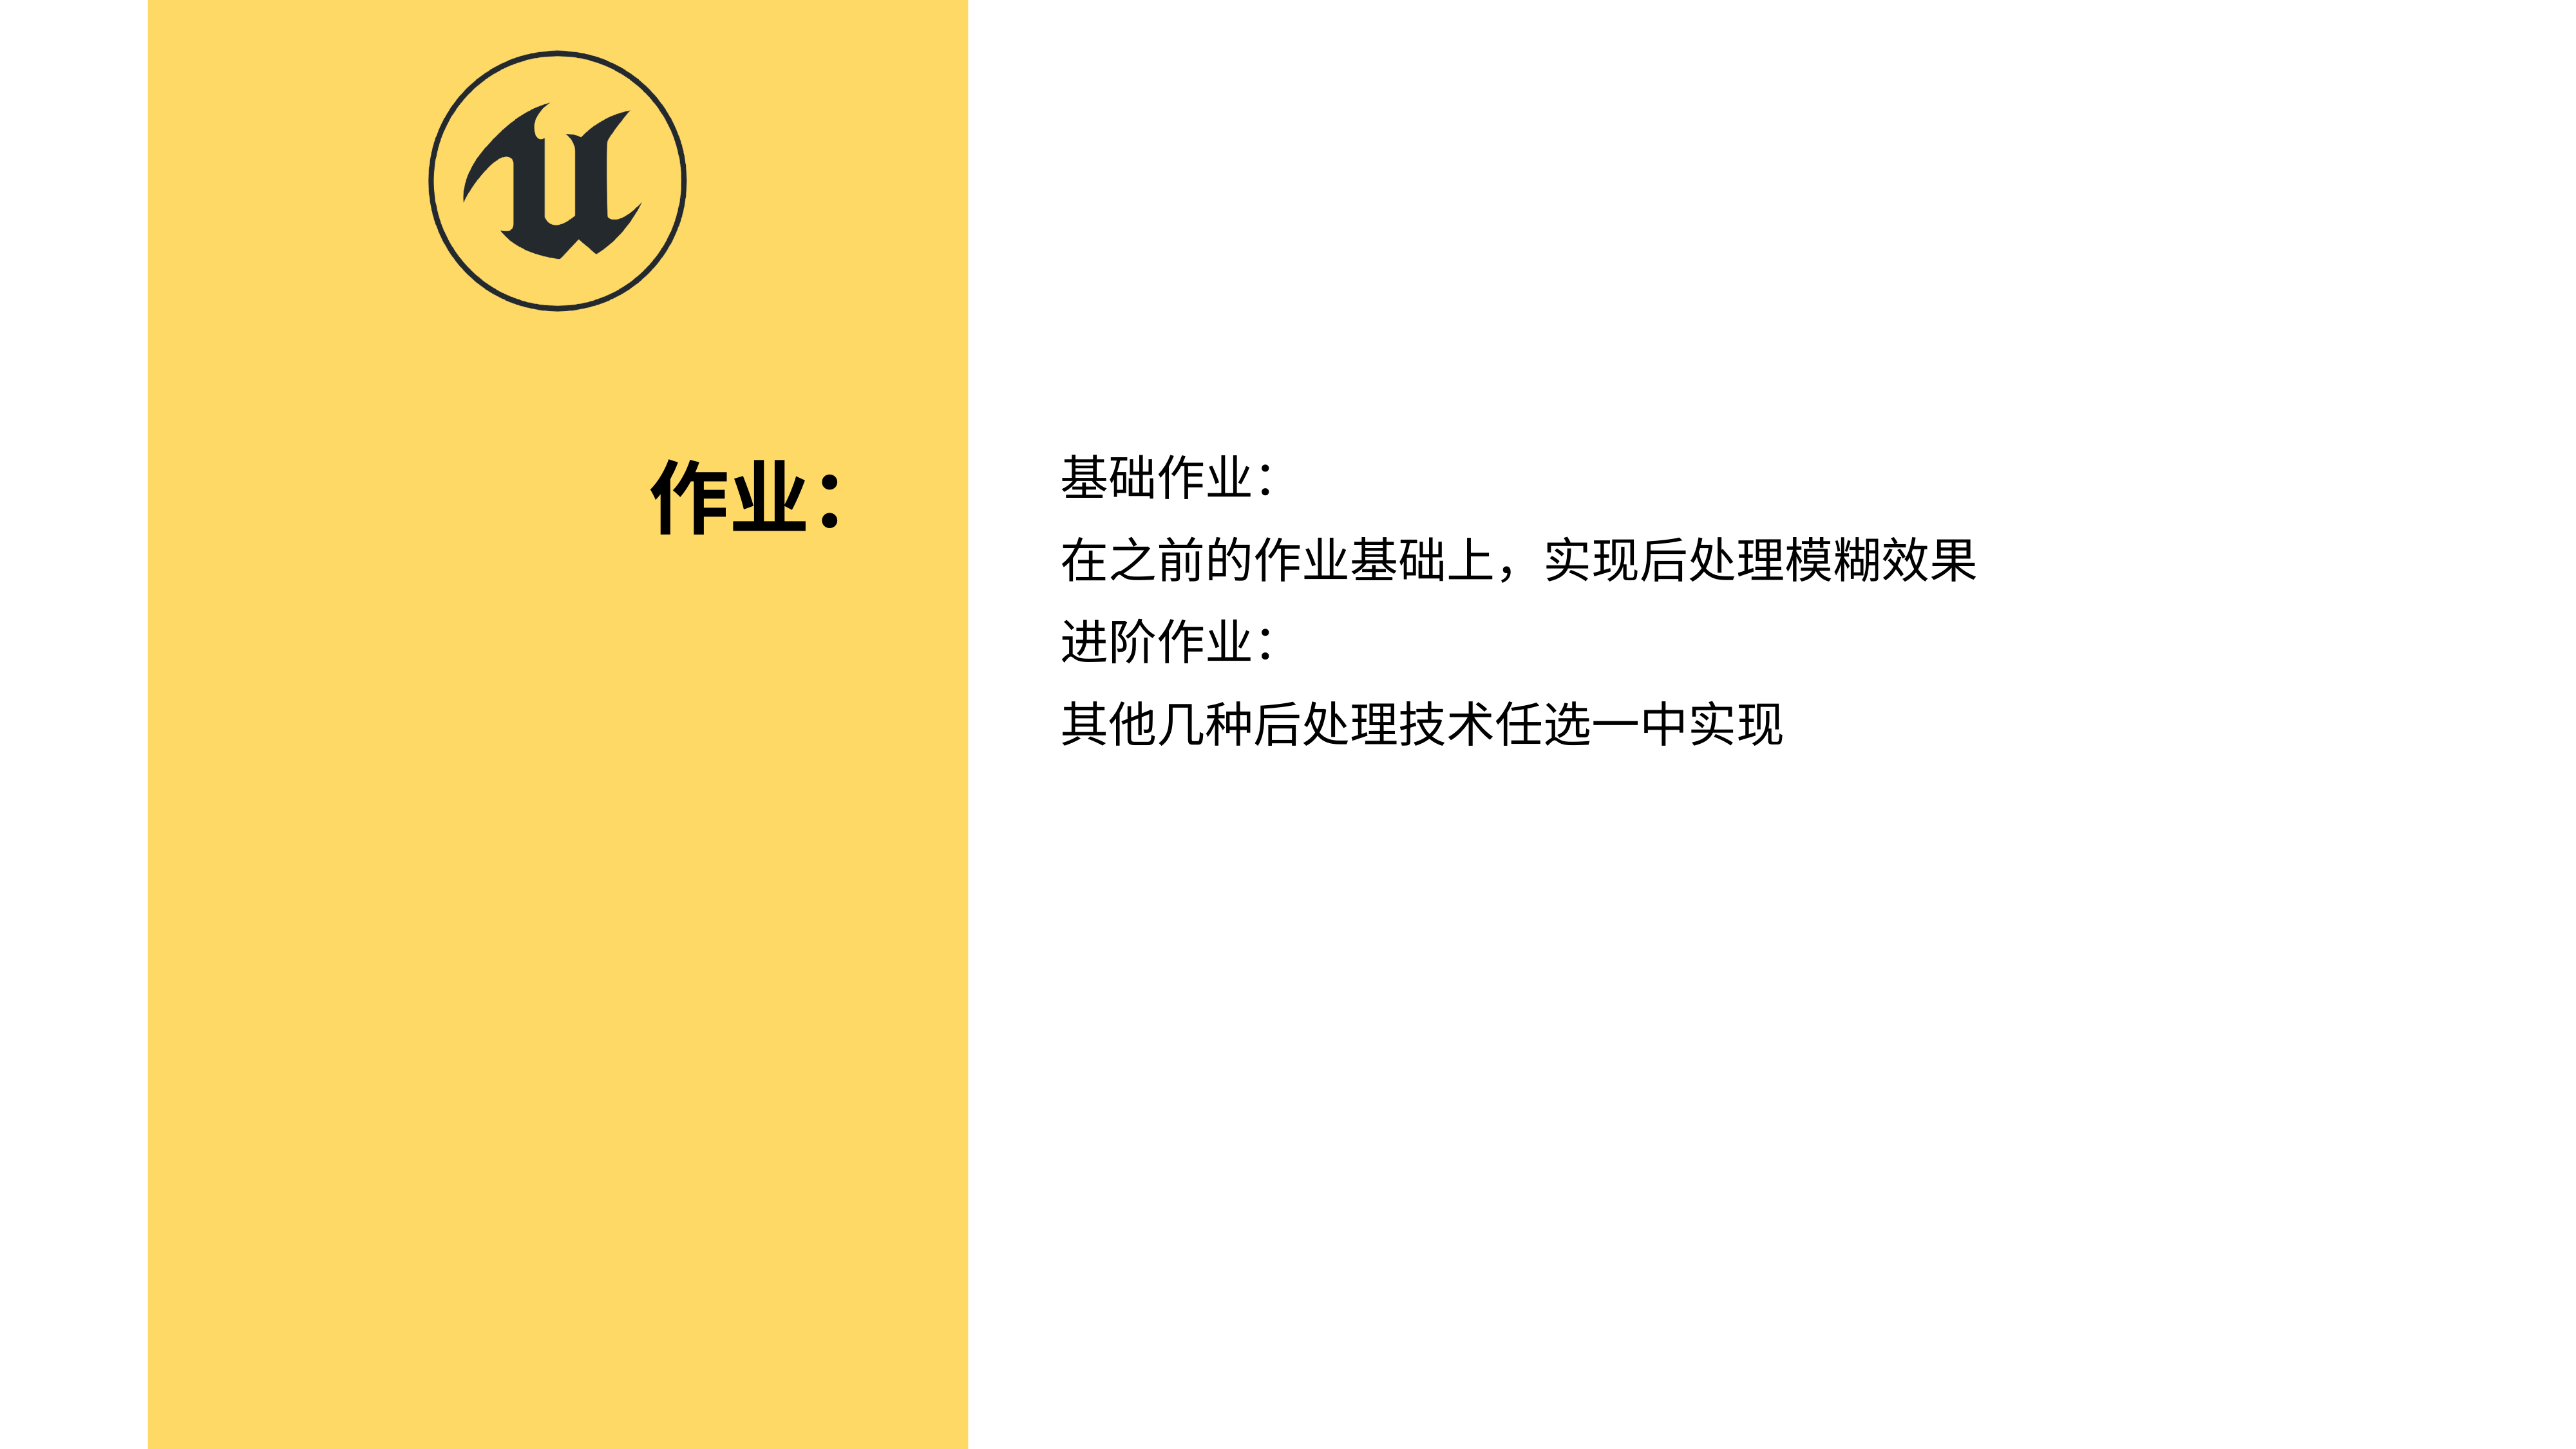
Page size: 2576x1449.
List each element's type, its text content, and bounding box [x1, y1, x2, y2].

picture [419, 41, 697, 325]
text_box 基础作业： 在之前的作业基础上，实现后处理模糊效果 进阶作业： 其他几种后处理技术任选一中实现 [1055, 442, 2397, 839]
text_box [147, 0, 969, 1449]
text_box 作业： [201, 442, 896, 646]
